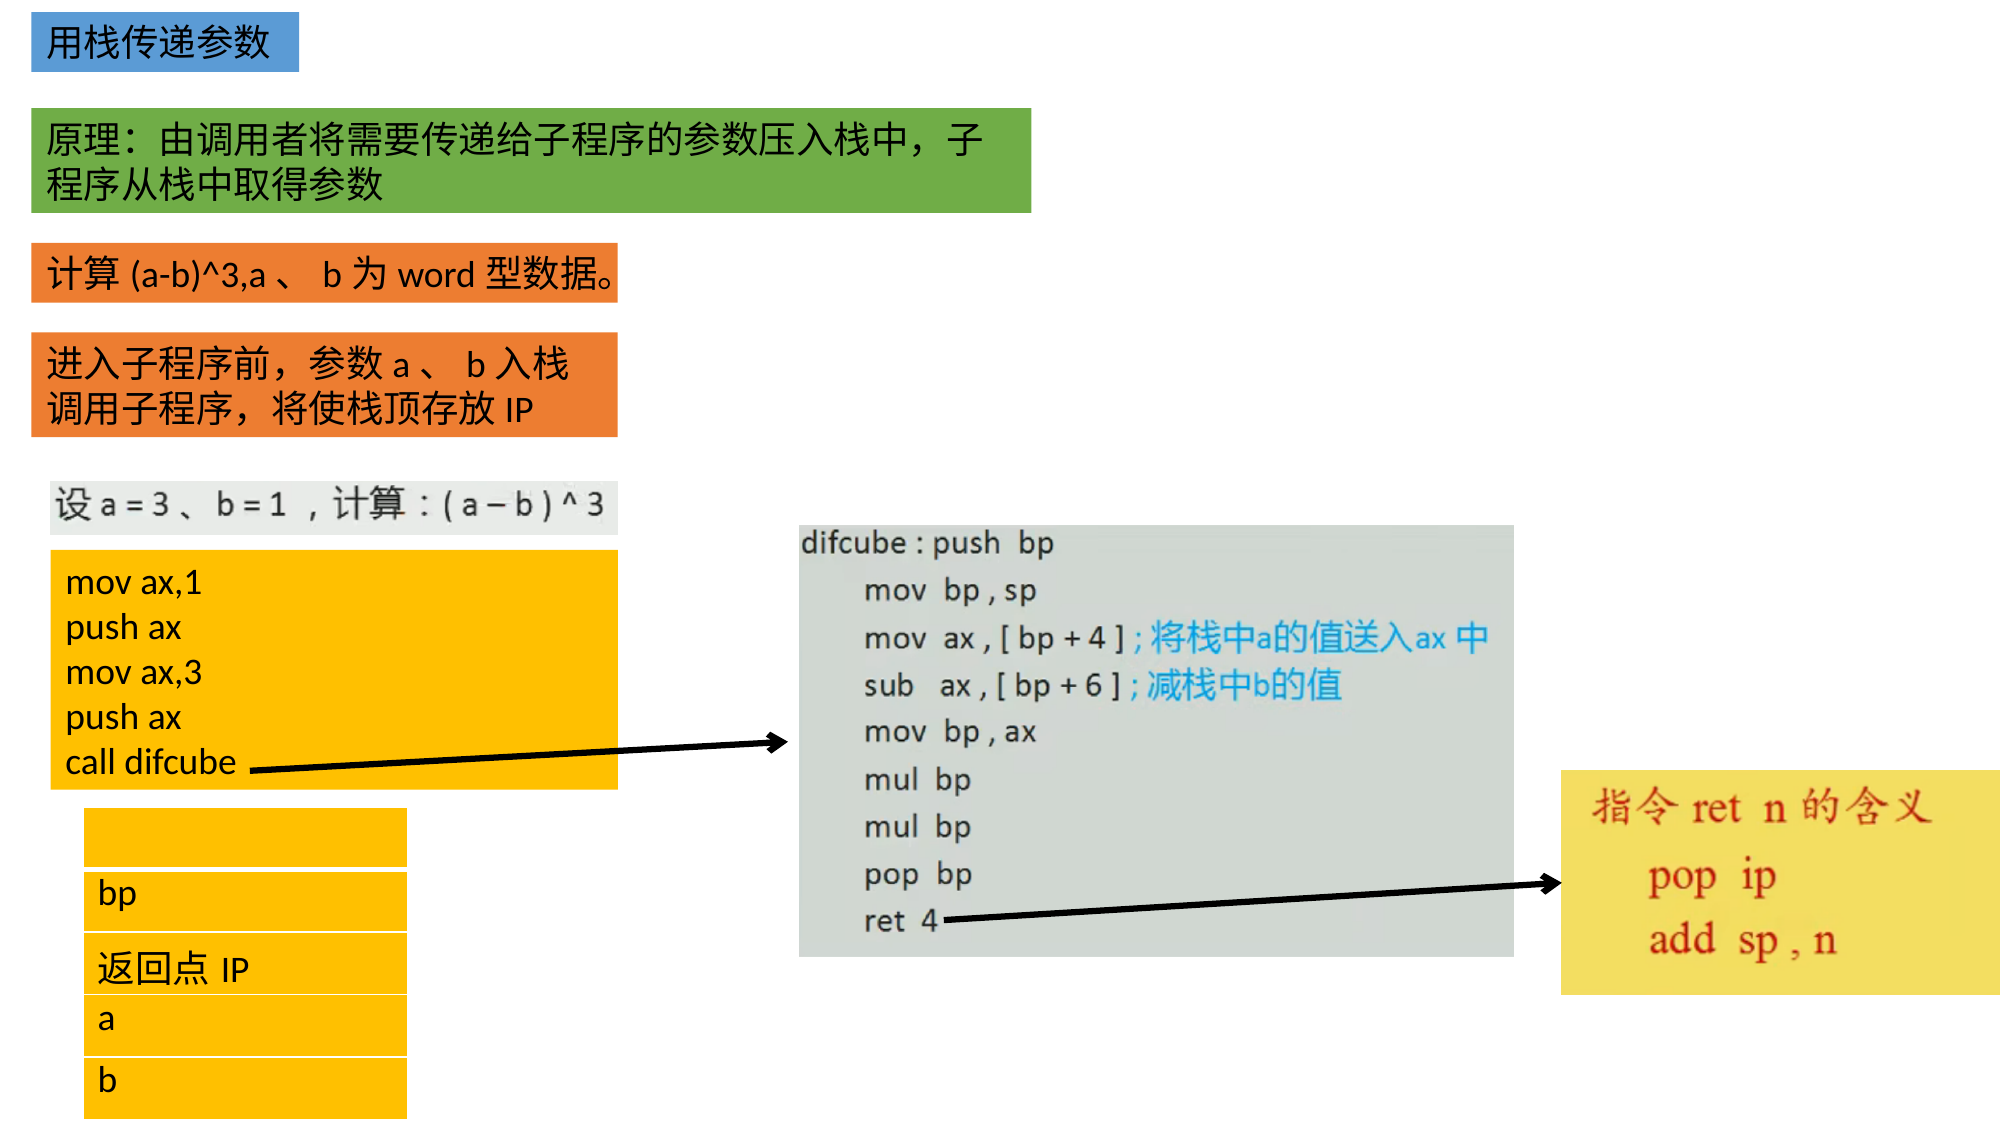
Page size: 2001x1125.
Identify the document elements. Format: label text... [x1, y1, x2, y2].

table_cell a [84, 995, 407, 1056]
text_box mov ax,1 push ax mov ax,3 push ax call difcube [50, 549, 618, 790]
picture [1561, 770, 2000, 995]
table_cell 返回点IP [84, 933, 407, 994]
picture [799, 525, 1514, 957]
table_header [84, 808, 407, 867]
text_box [249, 741, 788, 771]
text_box 进入子程序前，参数a、b入栈 调用子程序，将使栈顶存放IP [31, 332, 618, 438]
table_cell bp [84, 872, 407, 931]
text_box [943, 882, 1562, 921]
table_cell b [84, 1058, 407, 1119]
text_box 用栈传递参数 [31, 12, 300, 72]
text_box 计算(a-b)^3,a、b为word型数据。 [31, 242, 618, 303]
text_box 原理：由调用者将需要传递给子程序的参数压入栈中，子程序从栈中取得参数 [31, 108, 1032, 213]
picture [50, 481, 618, 535]
